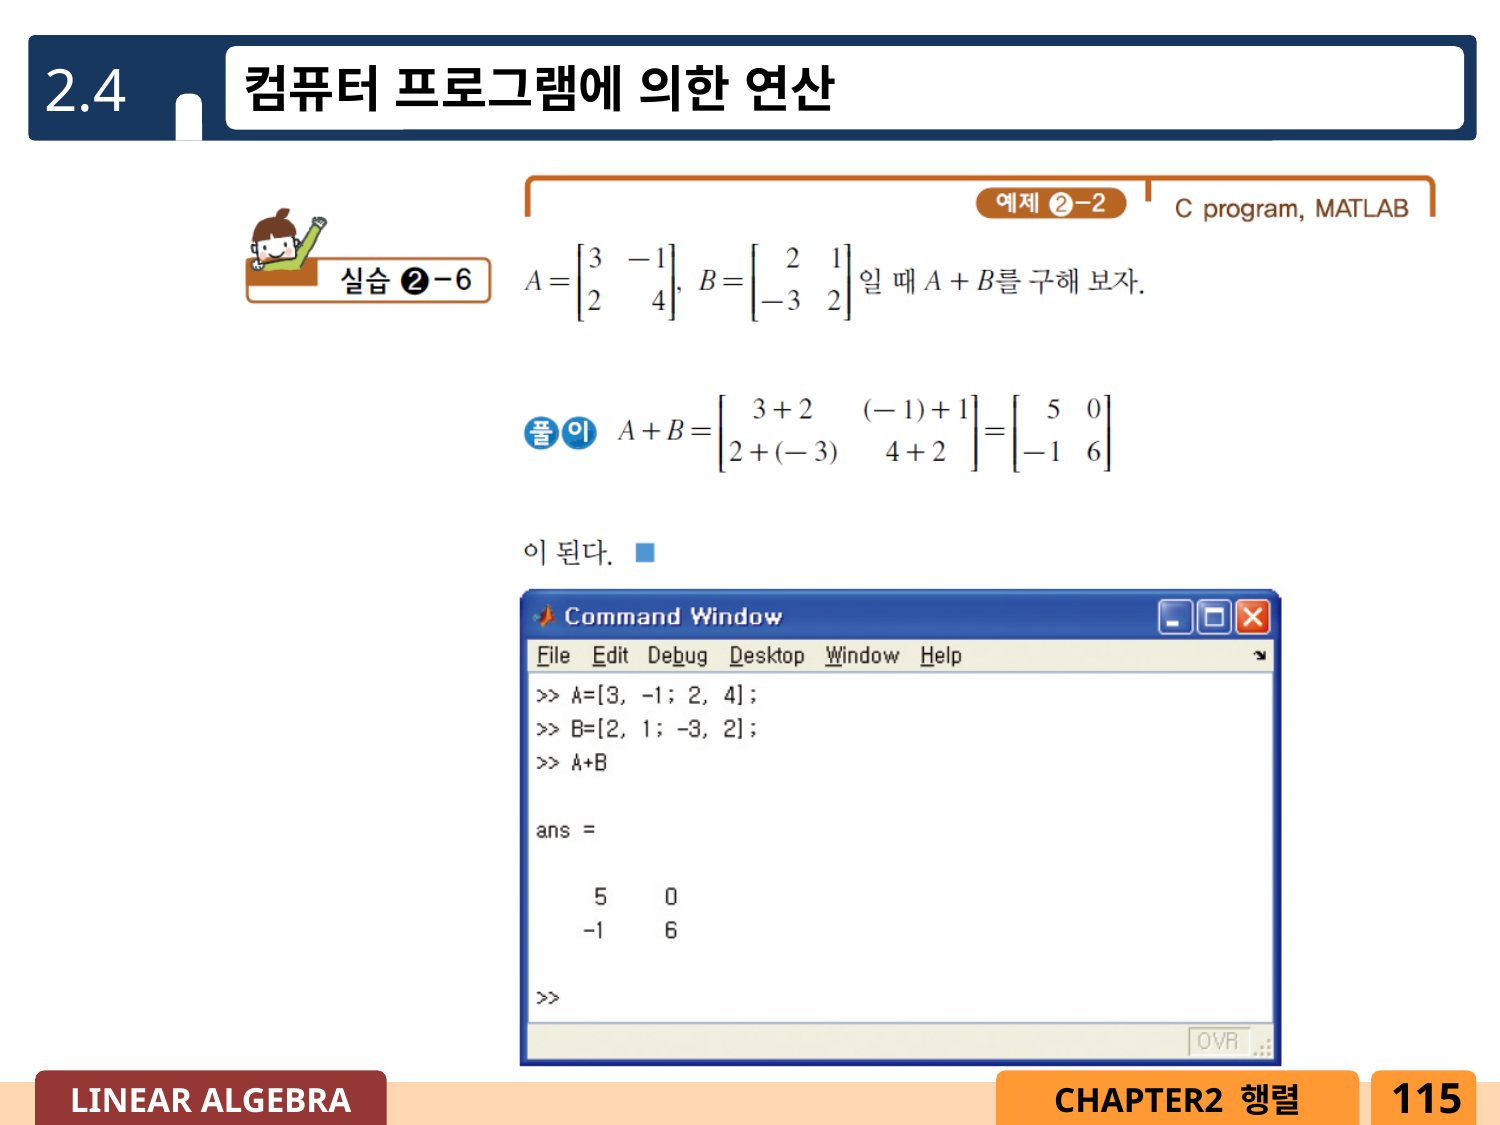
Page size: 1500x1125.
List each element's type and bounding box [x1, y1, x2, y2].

text_box [28, 34, 1477, 141]
text_box [222, 152, 1458, 1068]
text_box [0, 1070, 1500, 1125]
